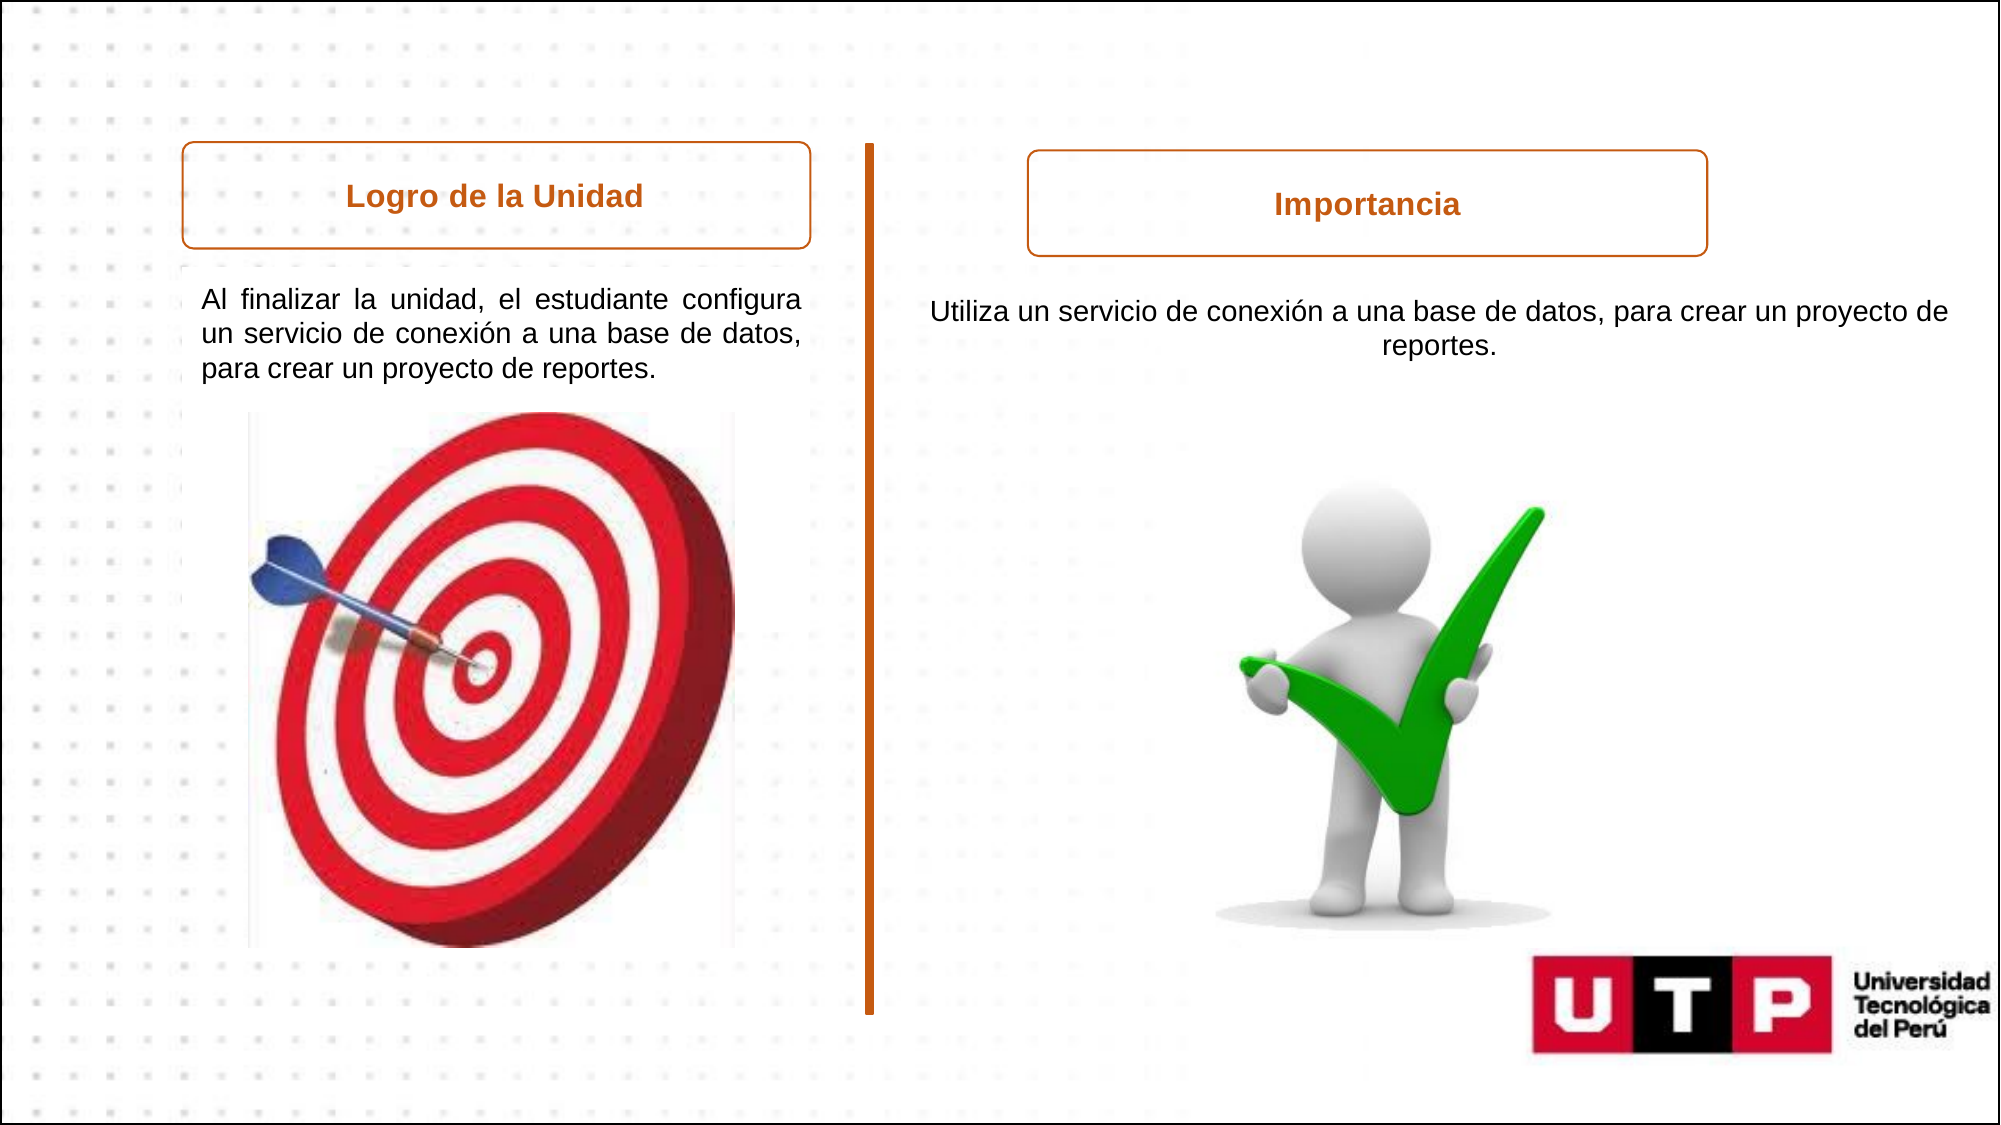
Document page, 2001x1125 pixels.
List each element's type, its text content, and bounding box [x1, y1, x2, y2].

picture [247, 412, 736, 948]
text_box Utiliza un servicio de conexión a una base de datos, para crear un proyecto de reportes. [916, 289, 1963, 362]
picture [1166, 451, 1573, 948]
text_box Al finalizar la unidad, el estudiante configura un servicio de conexión a una base de datos, para crear un proyecto de reportes. [186, 279, 815, 386]
text_box [0, 0, 2000, 1125]
